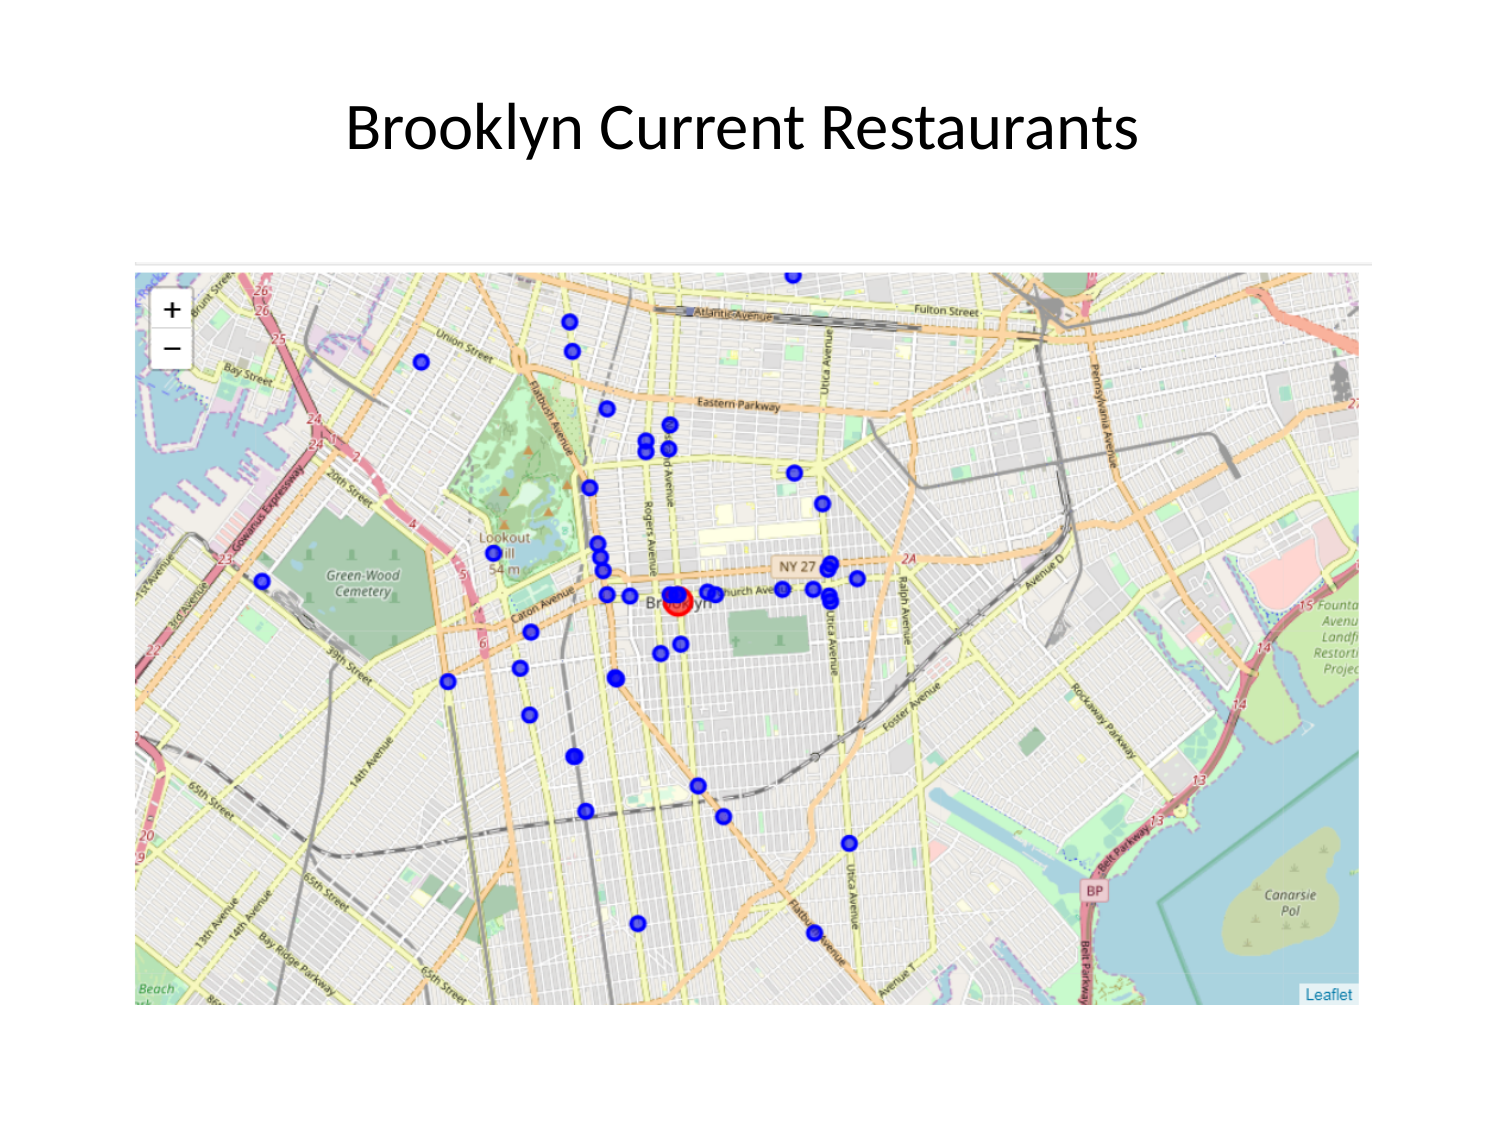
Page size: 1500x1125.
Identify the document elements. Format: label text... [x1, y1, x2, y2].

title Brooklyn Current Restaurants [75, 45, 1425, 200]
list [128, 262, 1372, 1006]
